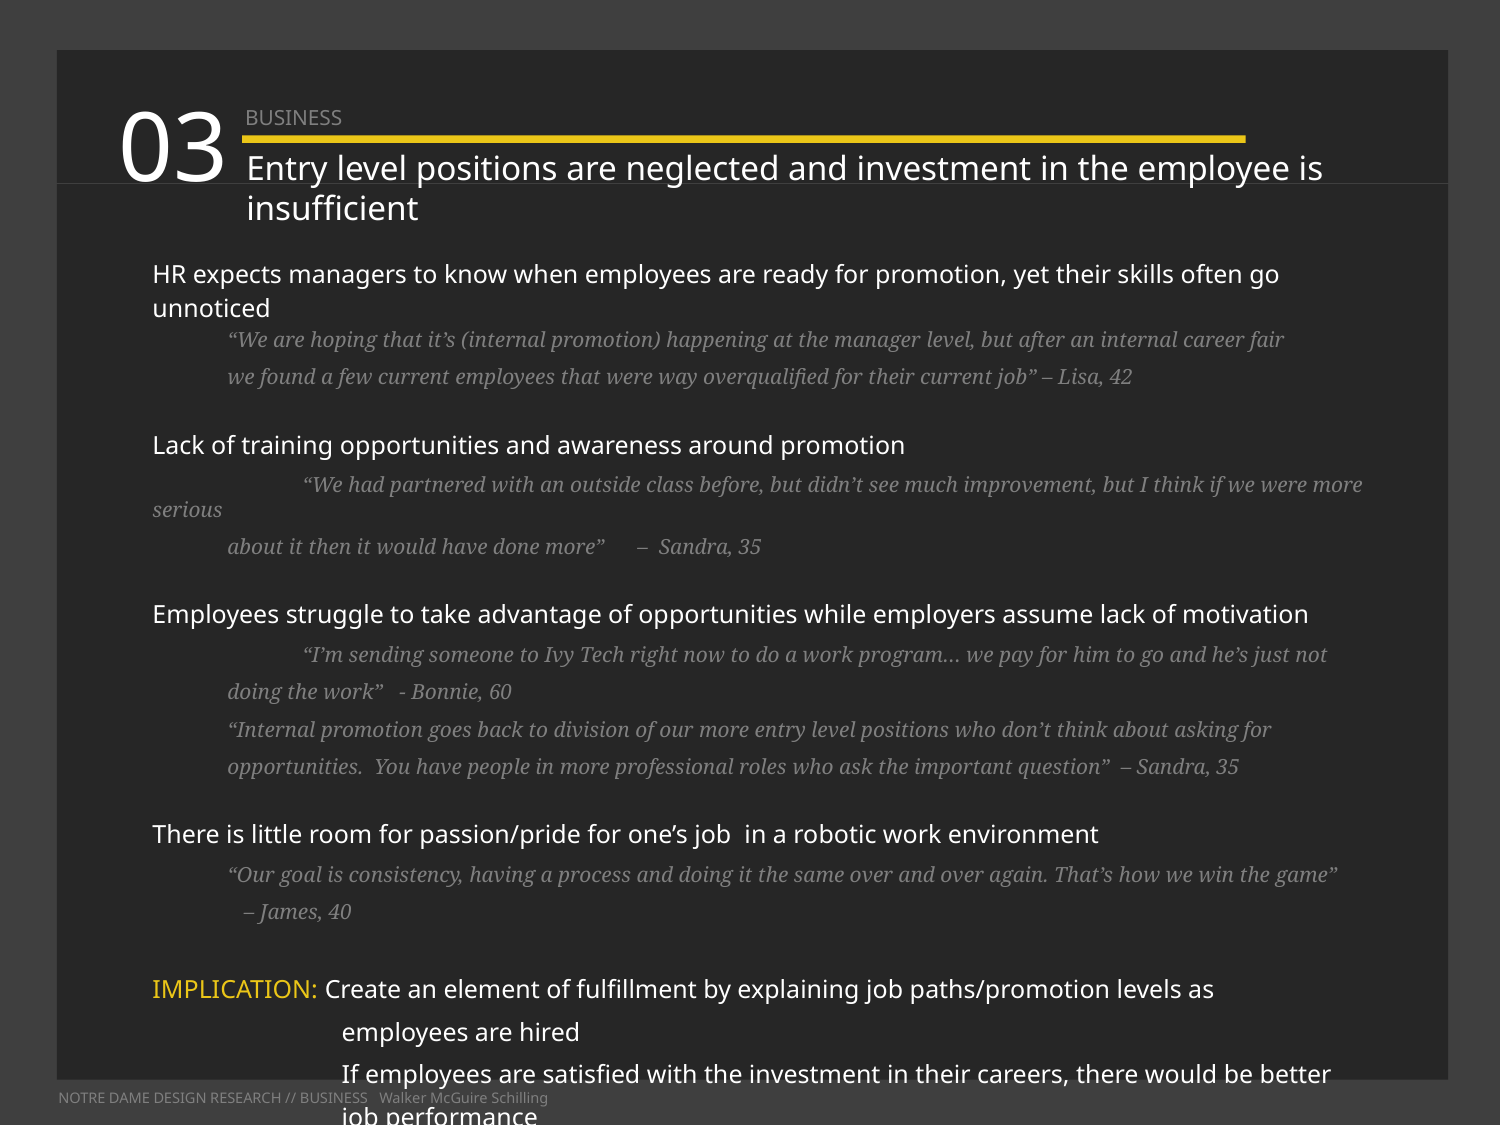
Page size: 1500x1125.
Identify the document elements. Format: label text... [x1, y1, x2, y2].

text_box [251, 135, 1246, 139]
text_box HR expects managers to know when employees are ready for promotion, yet their skills often go unnoticed “We are hoping that it’s (internal promotion) happening at the manager level, but after an internal career fair we found a few current employees that were way overqualified for their current job” – Lisa, 42 Lack of training opportunities and awareness around promotion “We had partnered with an outside class before, but didn’t see much improvement, but I think if we were more serious about it then it would have done more” – Sandra, 35 Employees struggle to take advantage of opportunities while employers assume lack of motivation “I’m sending someone to Ivy Tech right now to do a work program… we pay for him to go and he’s just not doing the work” - Bonnie, 60 “Internal promotion goes back to division of our more entry level positions who don’t think about asking for opportunities. You have people in more professional roles who ask the important question” – Sandra, 35 There is little room for passion/pride for one’s job in a robotic work environment “Our goal is consistency, having a process and doing it the same over and over again. That’s how we win the game” – James, 40 IMPLICATION: Create an element of fulfillment by explaining job paths/promotion levels as employees are hired If employees are satisfied with the investment in their careers, there would be better job performance [137, 246, 1409, 1074]
text_box BUSINESS [251, 97, 405, 135]
text_box Entry level positions are neglected and investment in the employee is insufficient [231, 139, 1428, 242]
text_box 03 [103, 78, 251, 215]
